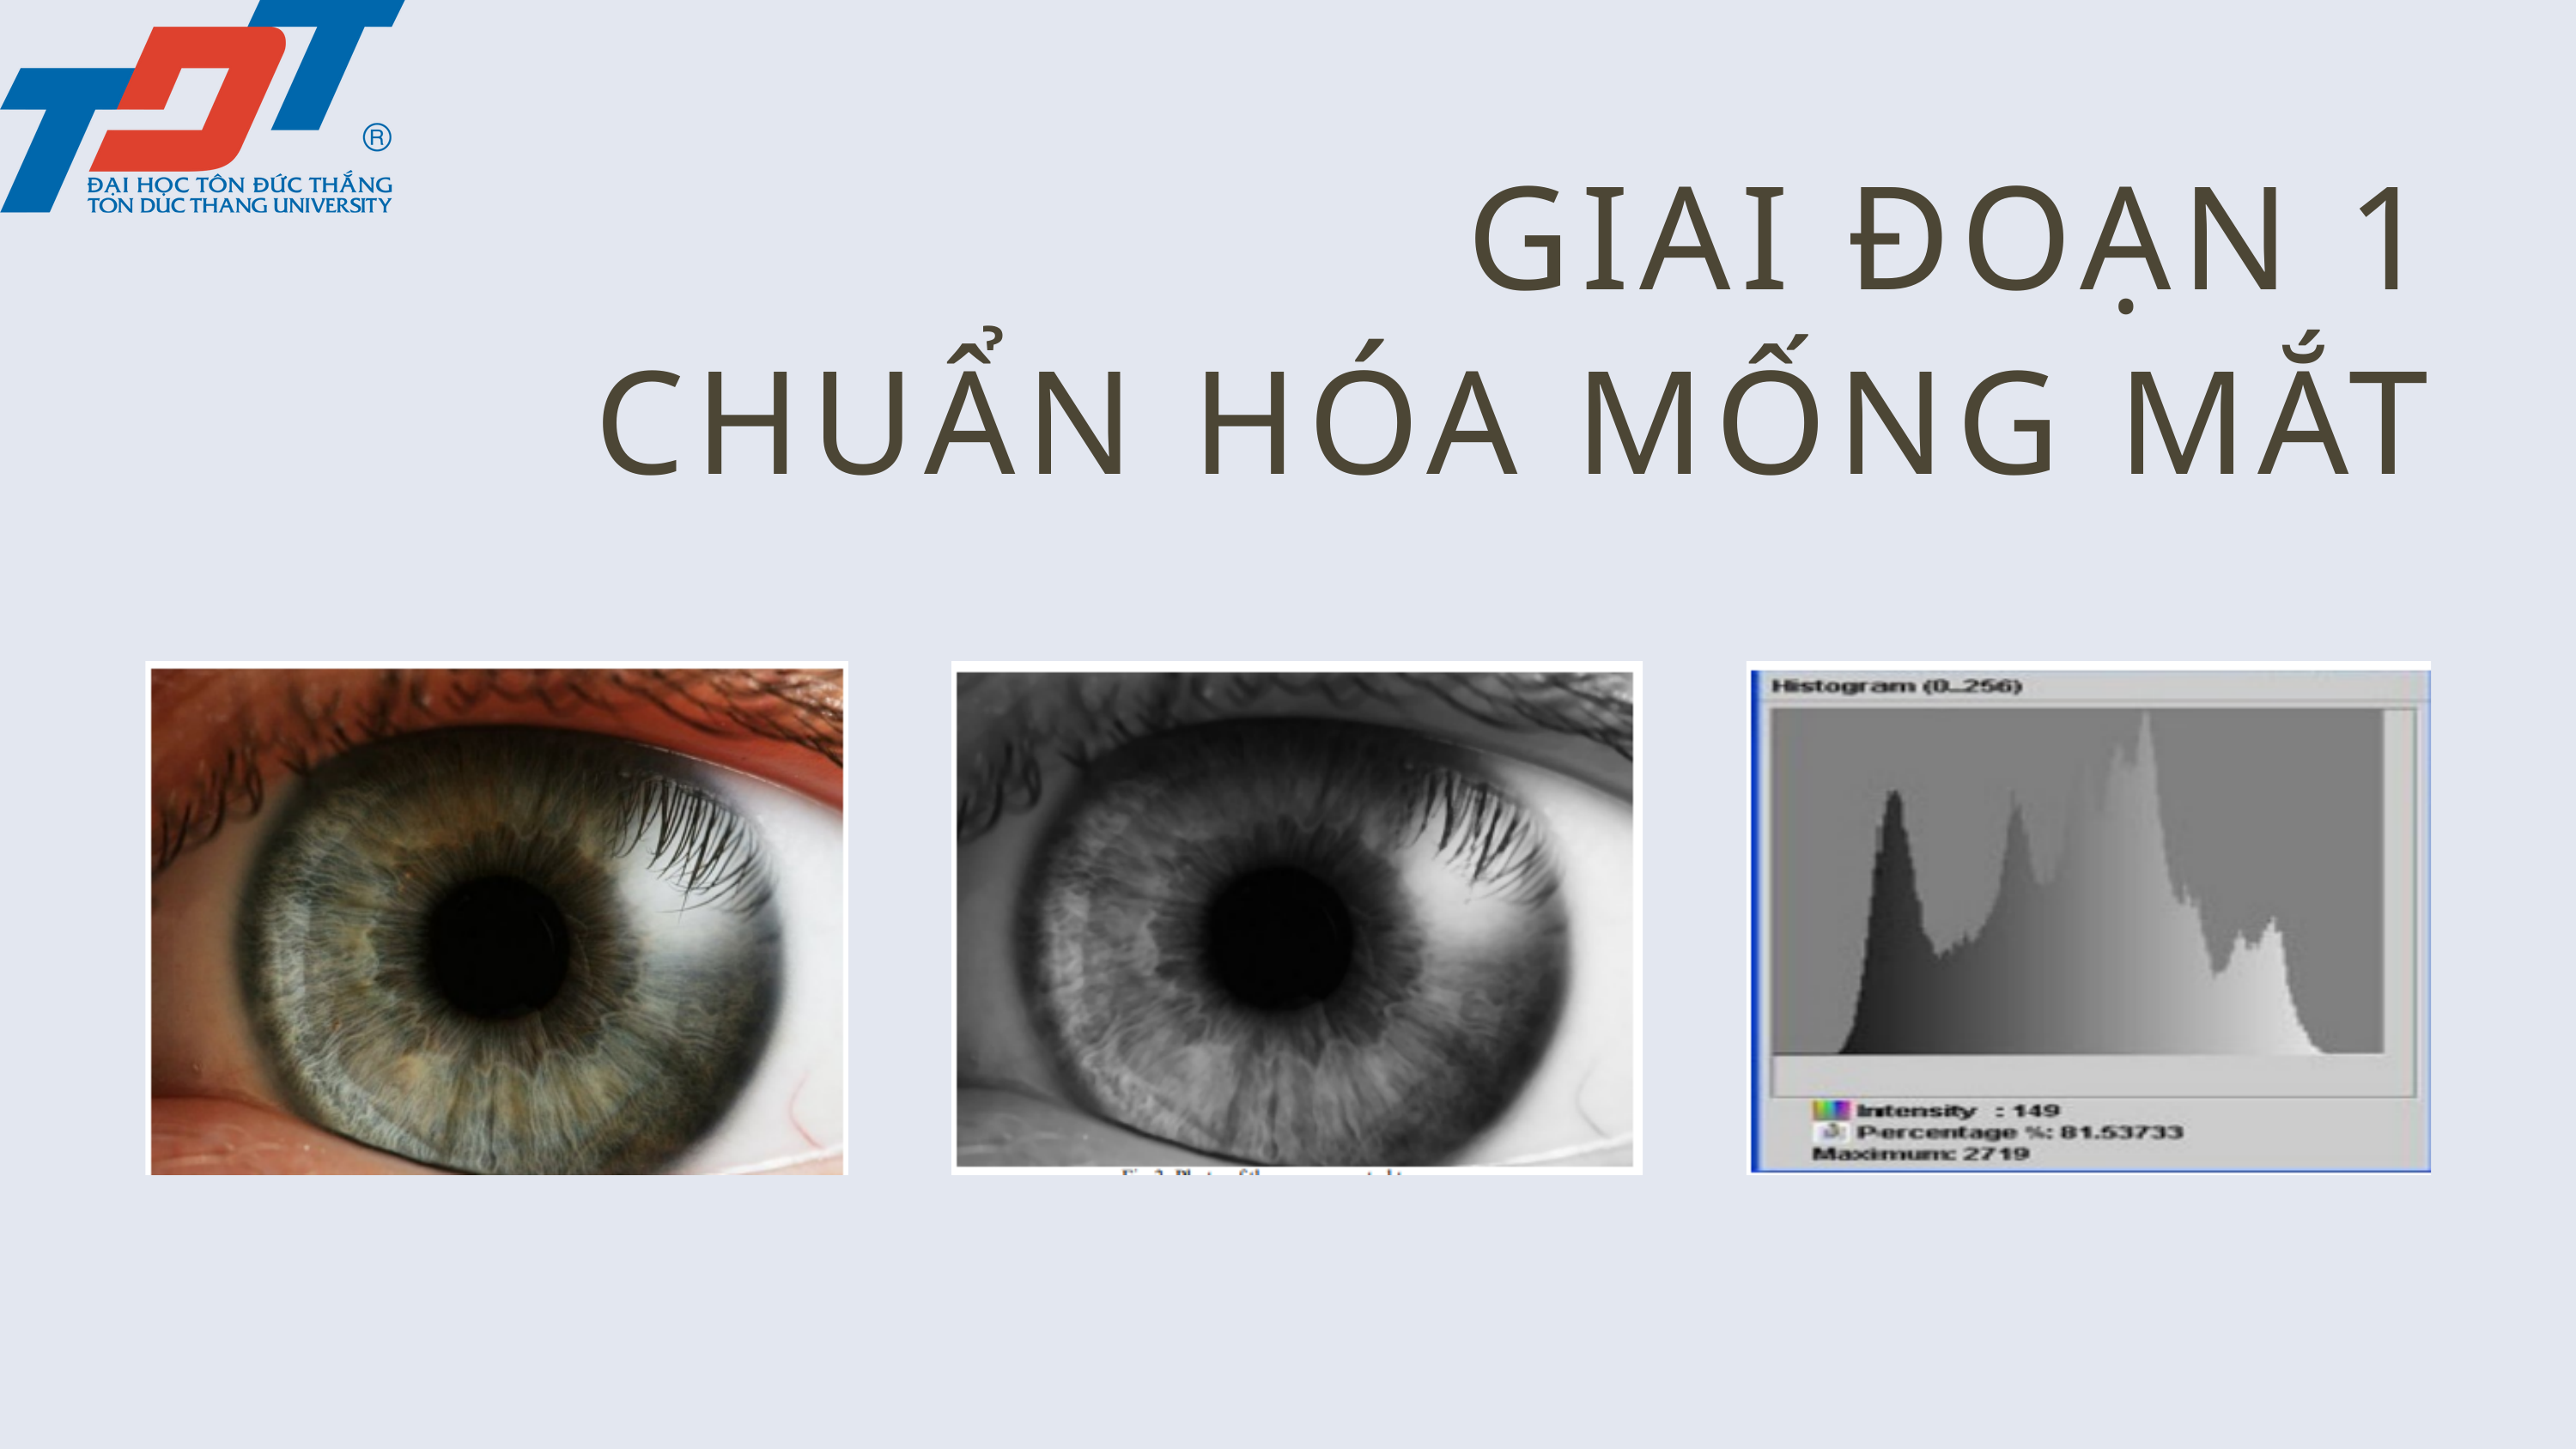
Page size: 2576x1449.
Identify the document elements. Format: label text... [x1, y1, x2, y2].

text_box [951, 661, 1643, 1175]
text_box [1746, 661, 2432, 1175]
text_box GIAI ĐOẠN 1 CHUẨN HÓA MỐNG MẮT [270, 134, 2432, 504]
text_box [145, 661, 848, 1175]
text_box [0, 0, 411, 213]
